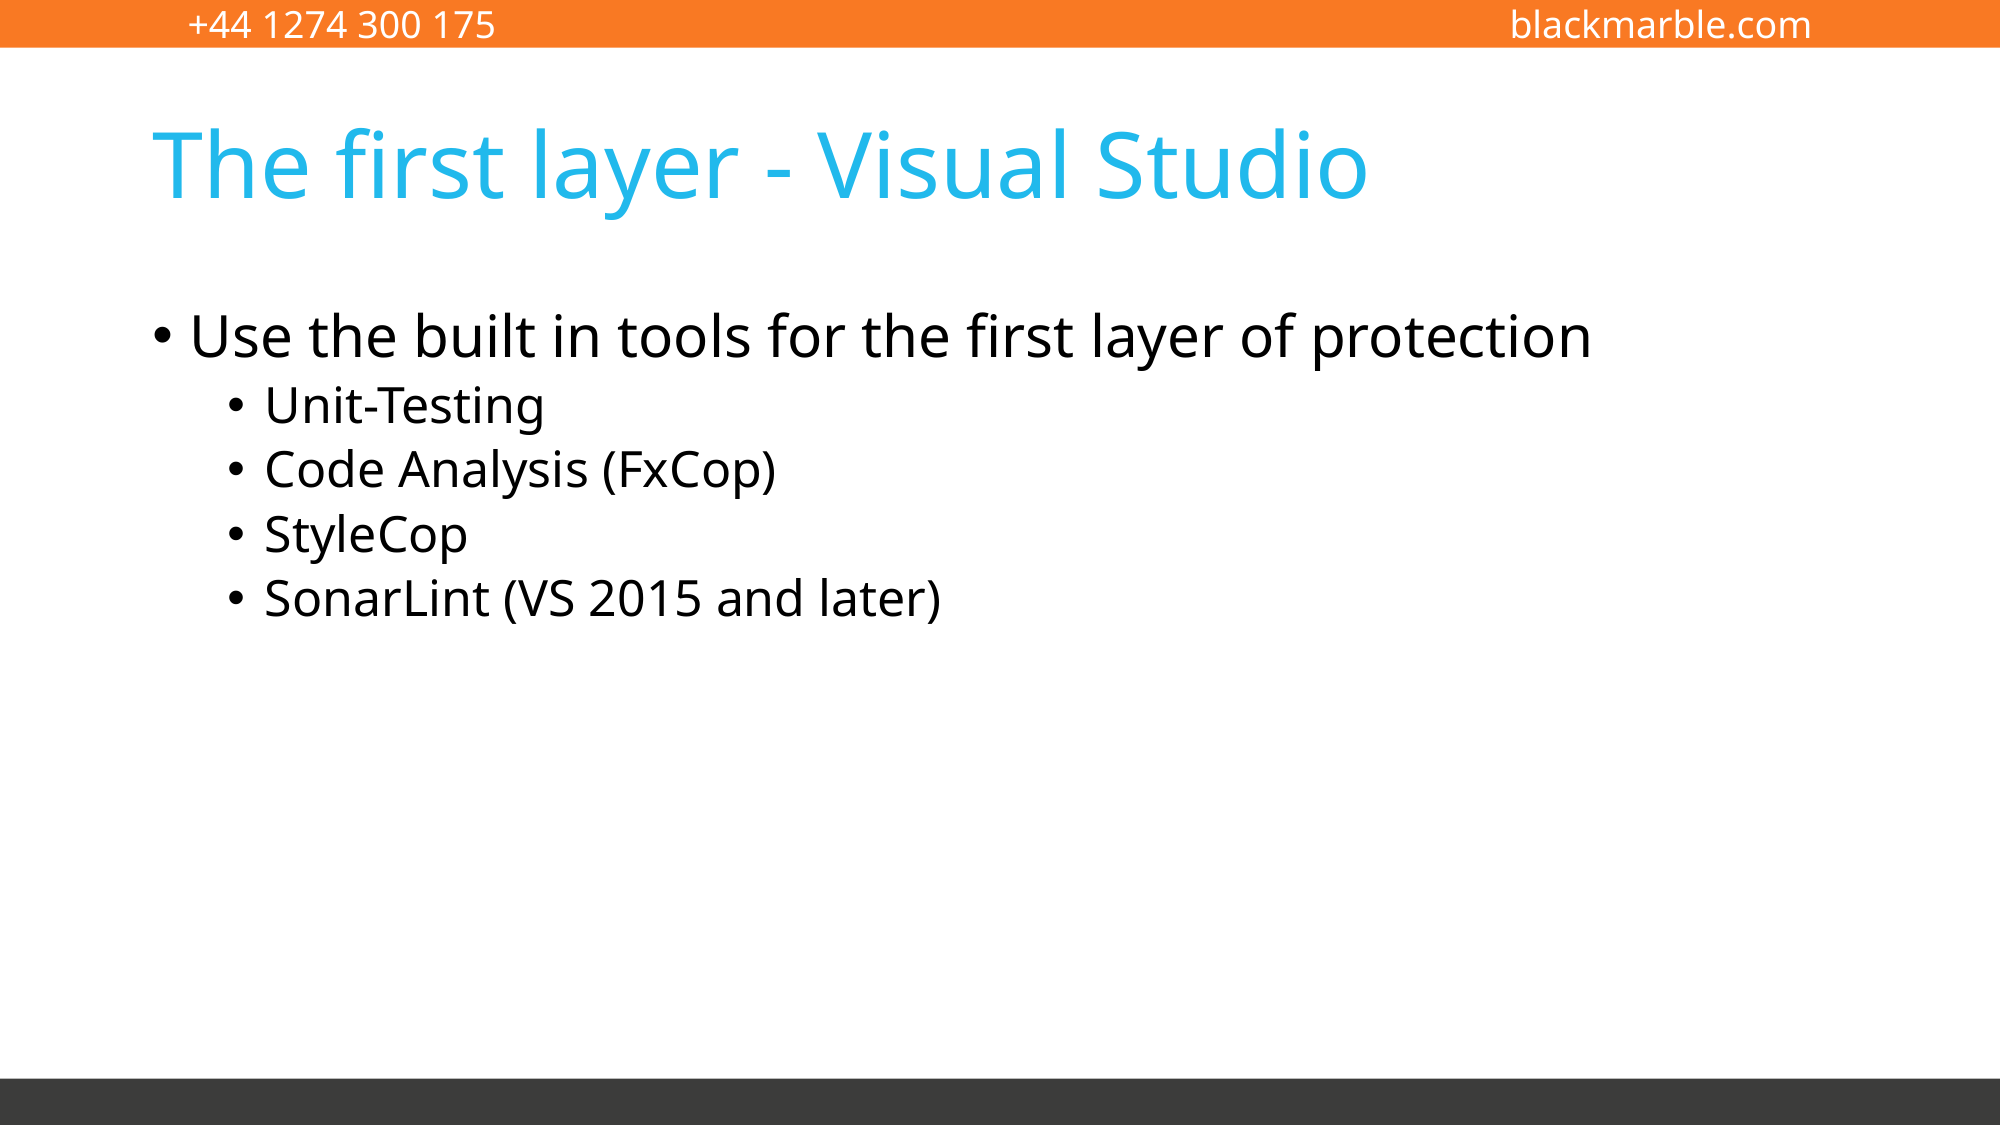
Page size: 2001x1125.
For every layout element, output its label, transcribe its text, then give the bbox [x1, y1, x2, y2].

title The first layer - Visual Studio [137, 59, 1863, 278]
list Use the built in tools for the first layer of protection Unit-Testing Code Analysis (FxCop) StyleCop SonarLint (VS 2015 and later) [137, 299, 1863, 1014]
